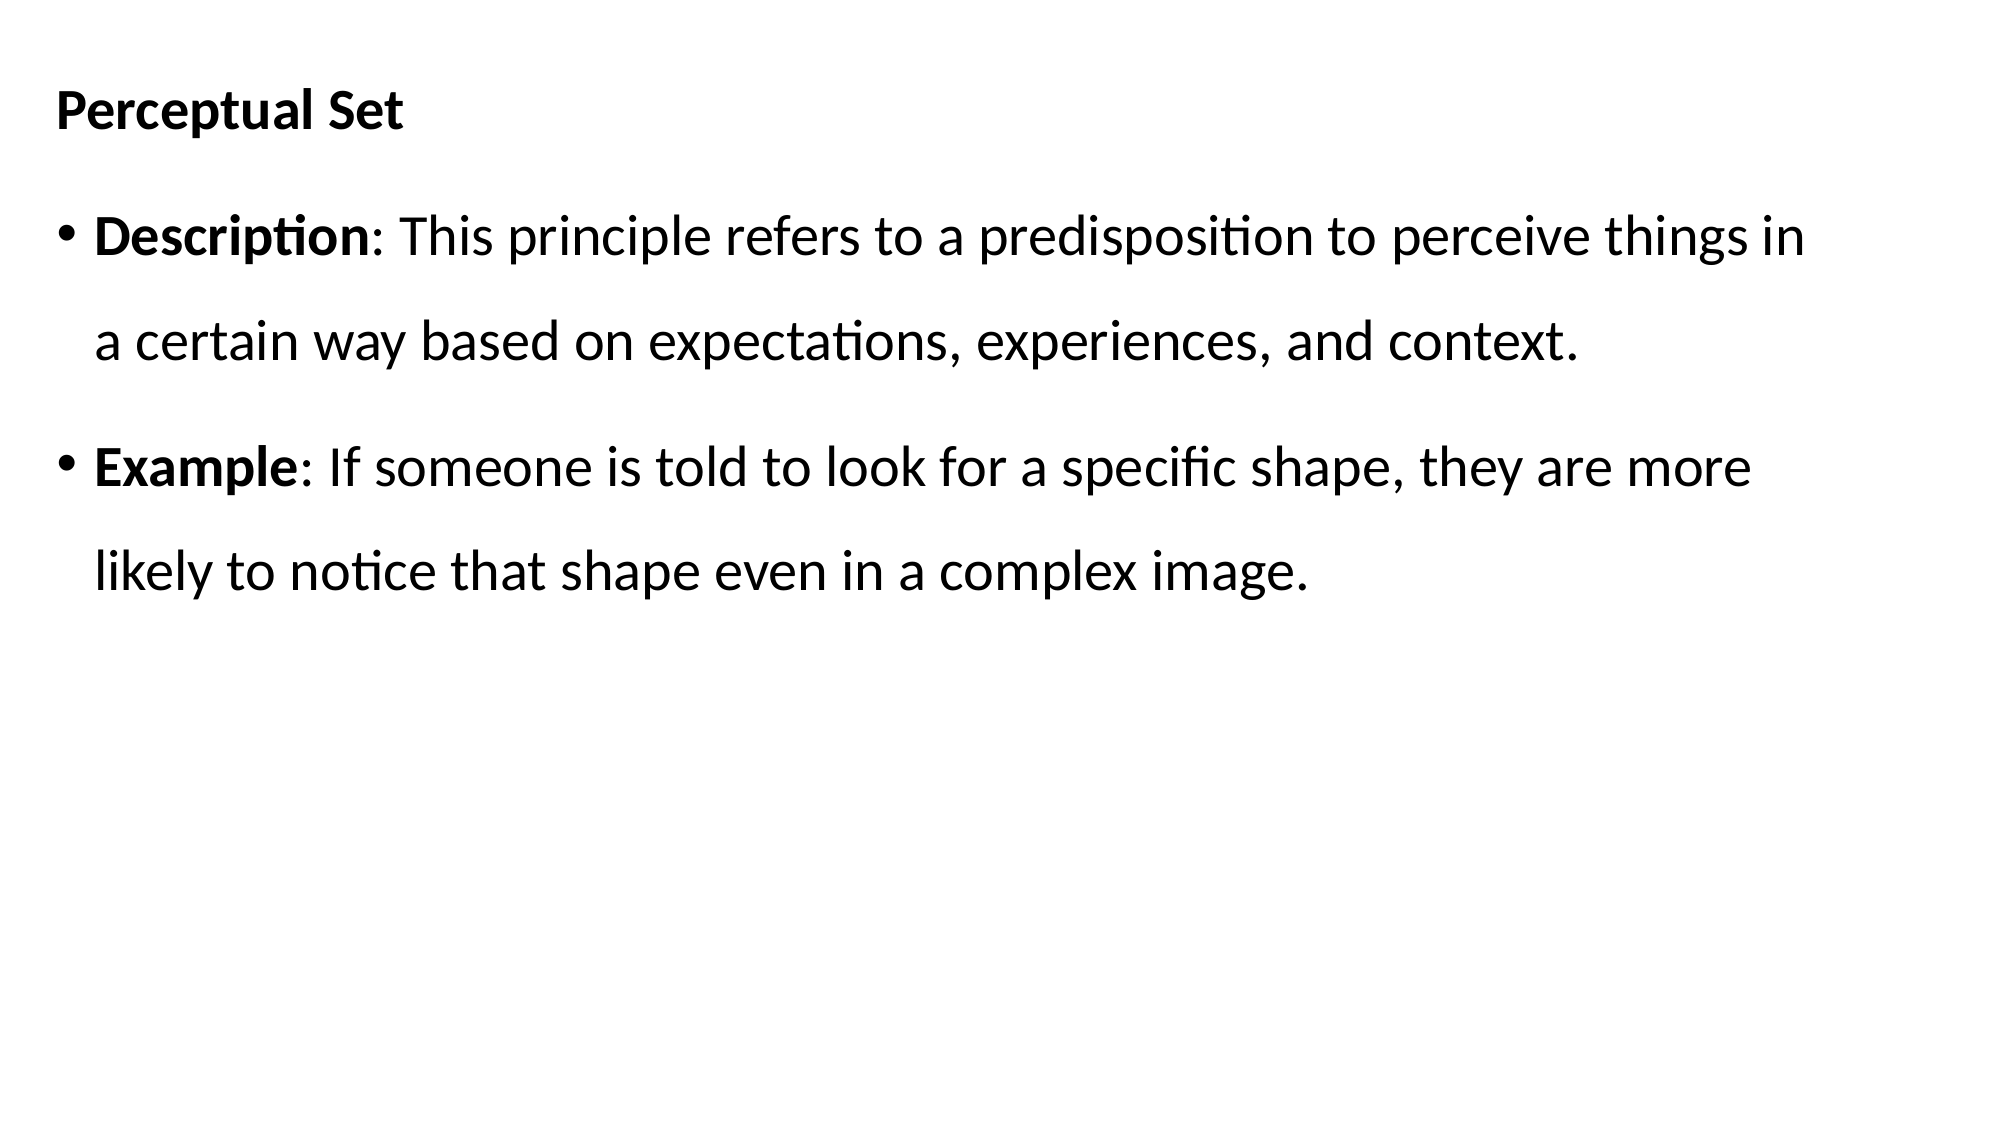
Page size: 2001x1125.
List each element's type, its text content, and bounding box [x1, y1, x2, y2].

list Perceptual Set Description: This principle refers to a predisposition to perceive things in a certain way based on expectations, experiences, and context. Example: If someone is told to look for a specific shape, they are more likely to notice that shape even in a complex image. [41, 29, 1863, 1014]
